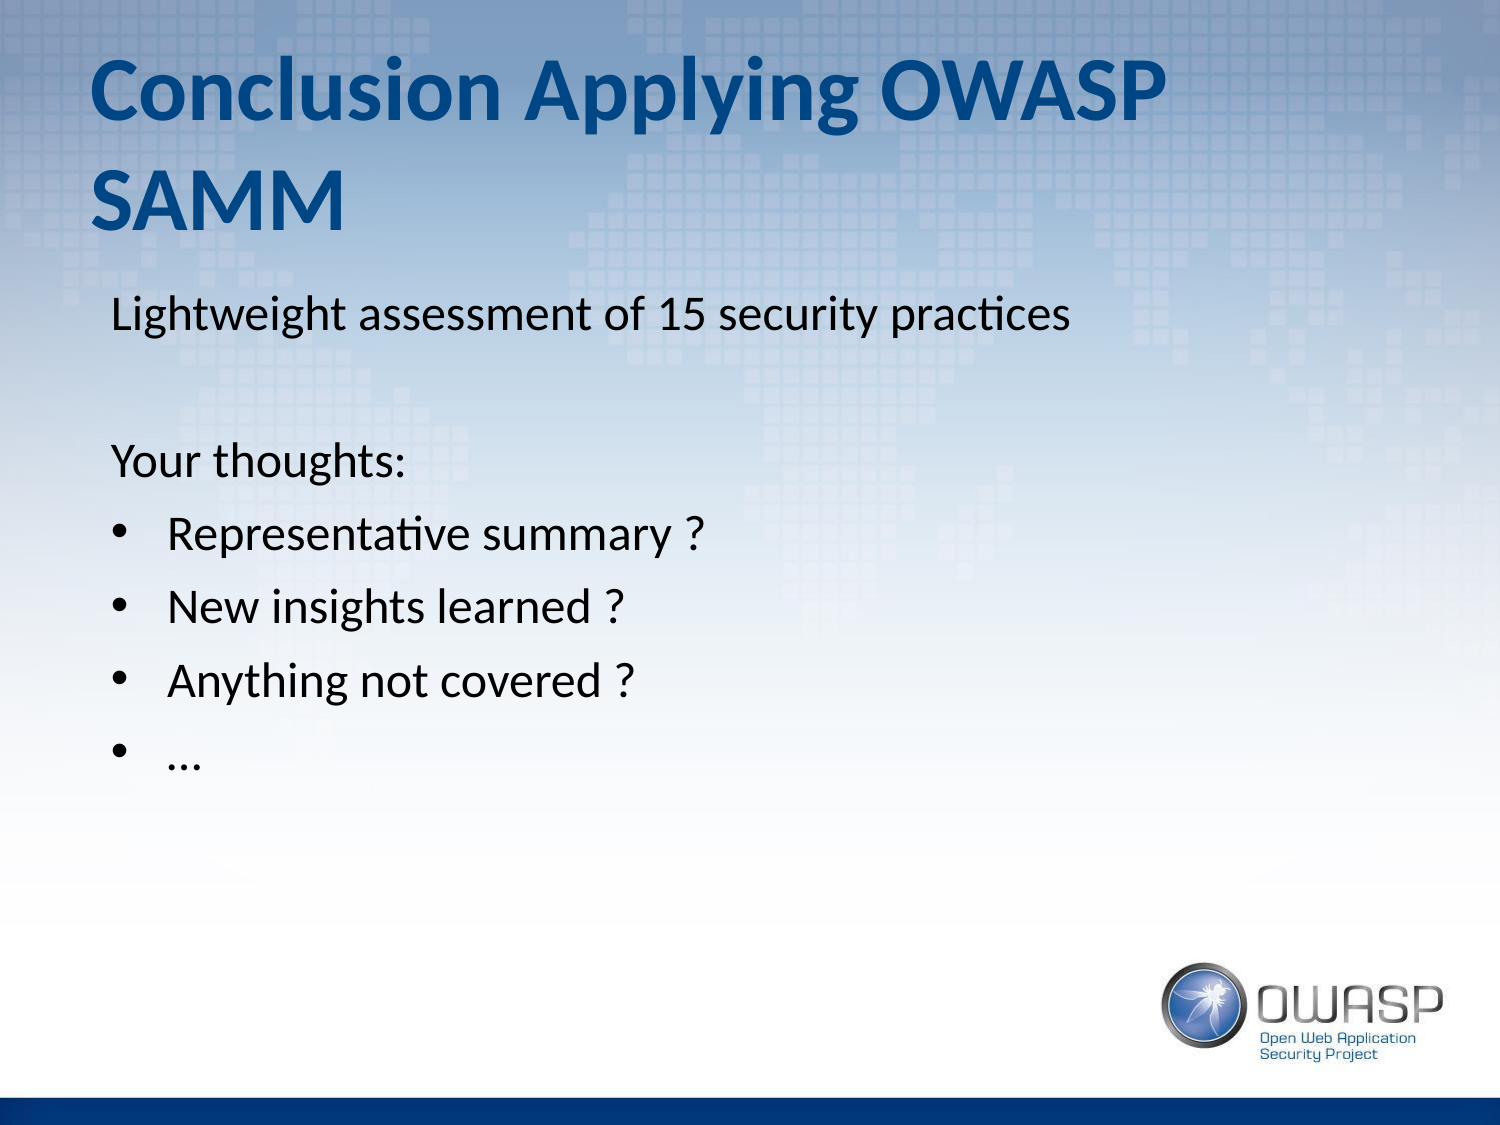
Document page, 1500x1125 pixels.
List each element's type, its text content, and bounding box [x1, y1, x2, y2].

title Conclusion Applying OWASP SAMM [75, 45, 1425, 233]
picture [0, 0, 1500, 1125]
list Lightweight assessment of 15 security practices Your thoughts: Representative summary ? New insights learned ? Anything not covered ? … [75, 265, 1425, 943]
